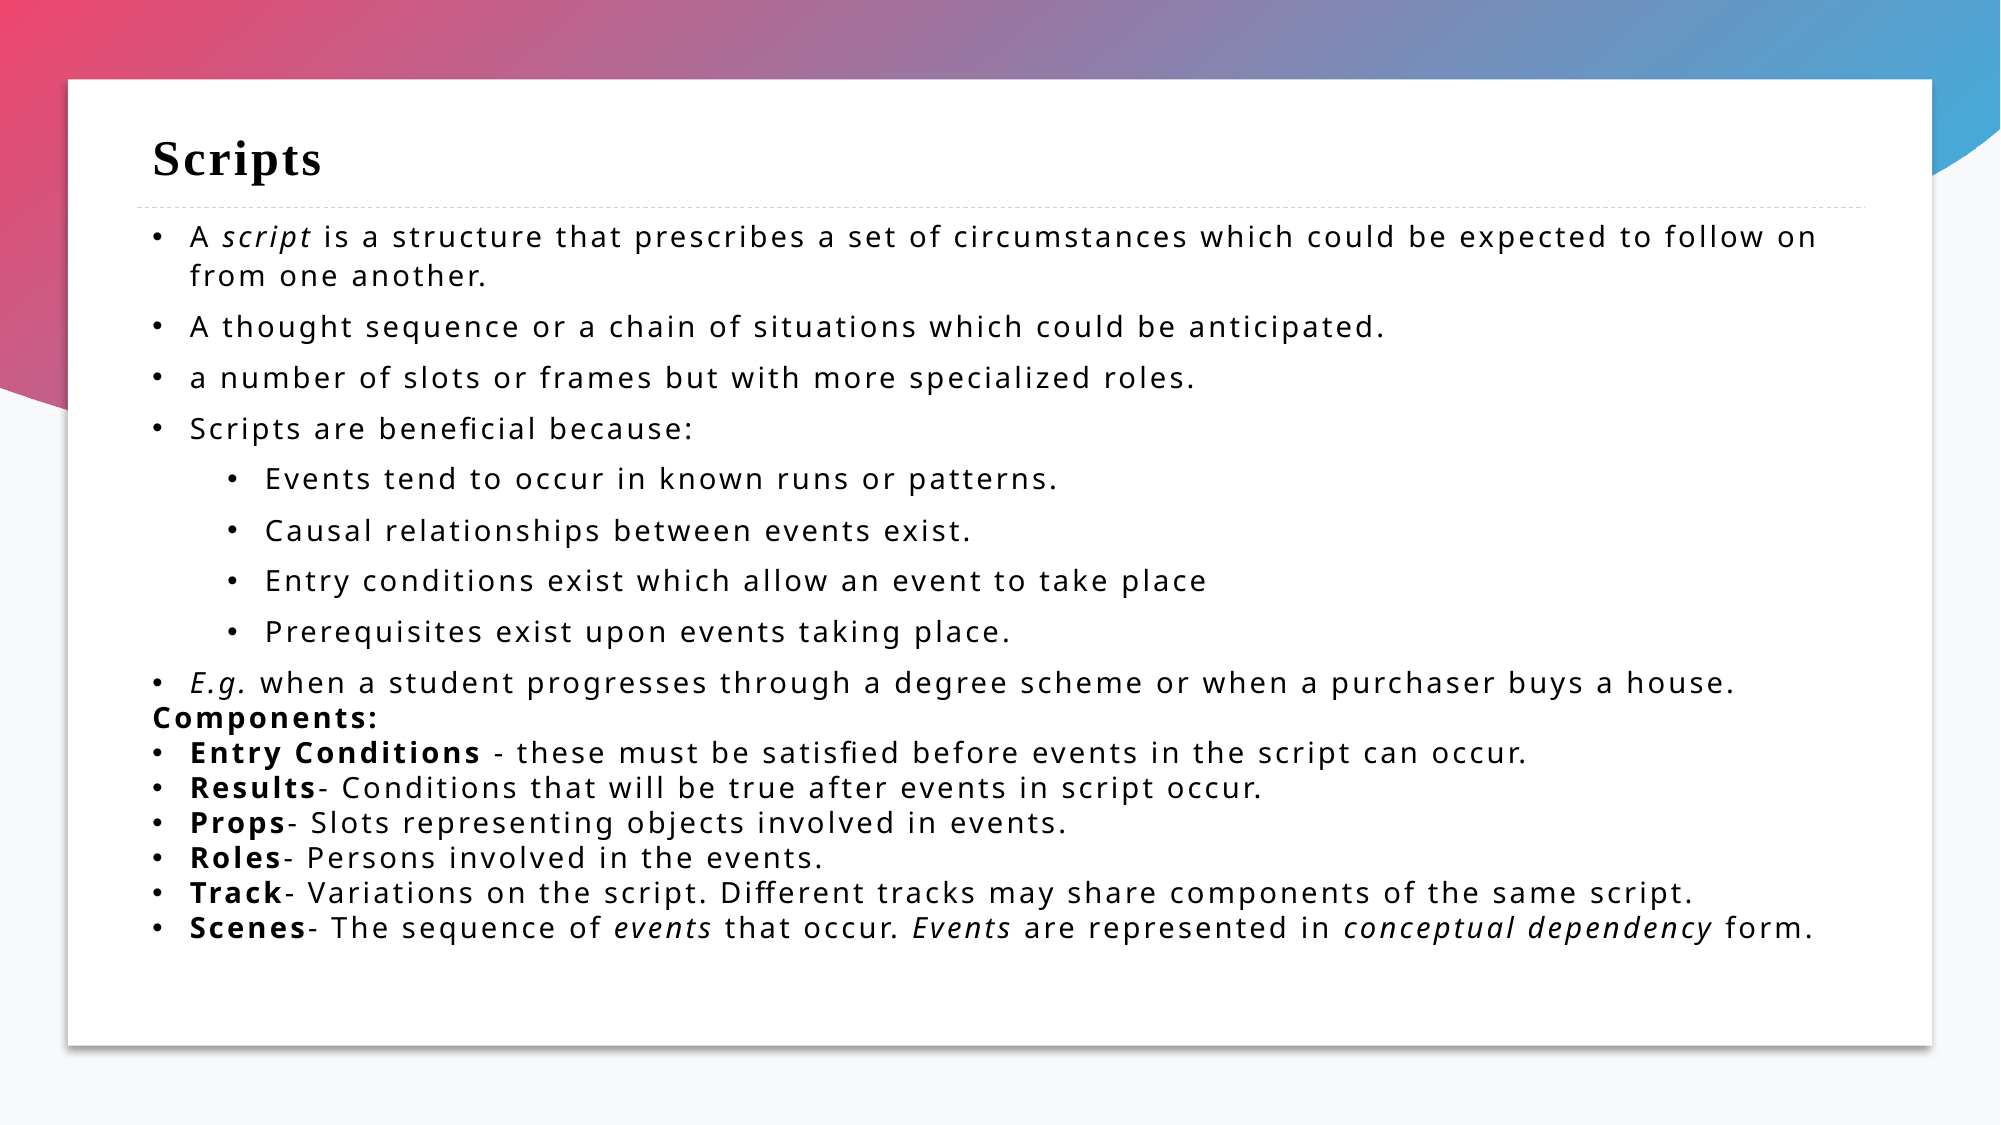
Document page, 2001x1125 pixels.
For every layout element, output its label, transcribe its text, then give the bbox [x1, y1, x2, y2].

list A script is a structure that prescribes a set of circumstances which could be expected to follow on from one another. A thought sequence or a chain of situations which could be anticipated. a number of slots or frames but with more specialized roles. Scripts are beneficial because: Events tend to occur in known runs or patterns. Causal relationships between events exist. Entry conditions exist which allow an event to take place Prerequisites exist upon events taking place. E.g. when a student progresses through a degree scheme or when a purchaser buys a house. Components: Entry Conditions - these must be satisfied before events in the script can occur. Results- Conditions that will be true after events in script occur. Props- Slots representing objects involved in events. Roles- Persons involved in the events. Track- Variations on the script. Different tracks may share components of the same script. Scenes- The sequence of events that occur. Events are represented in conceptual dependency form. [137, 207, 1864, 1014]
title Scripts [137, 111, 1863, 207]
